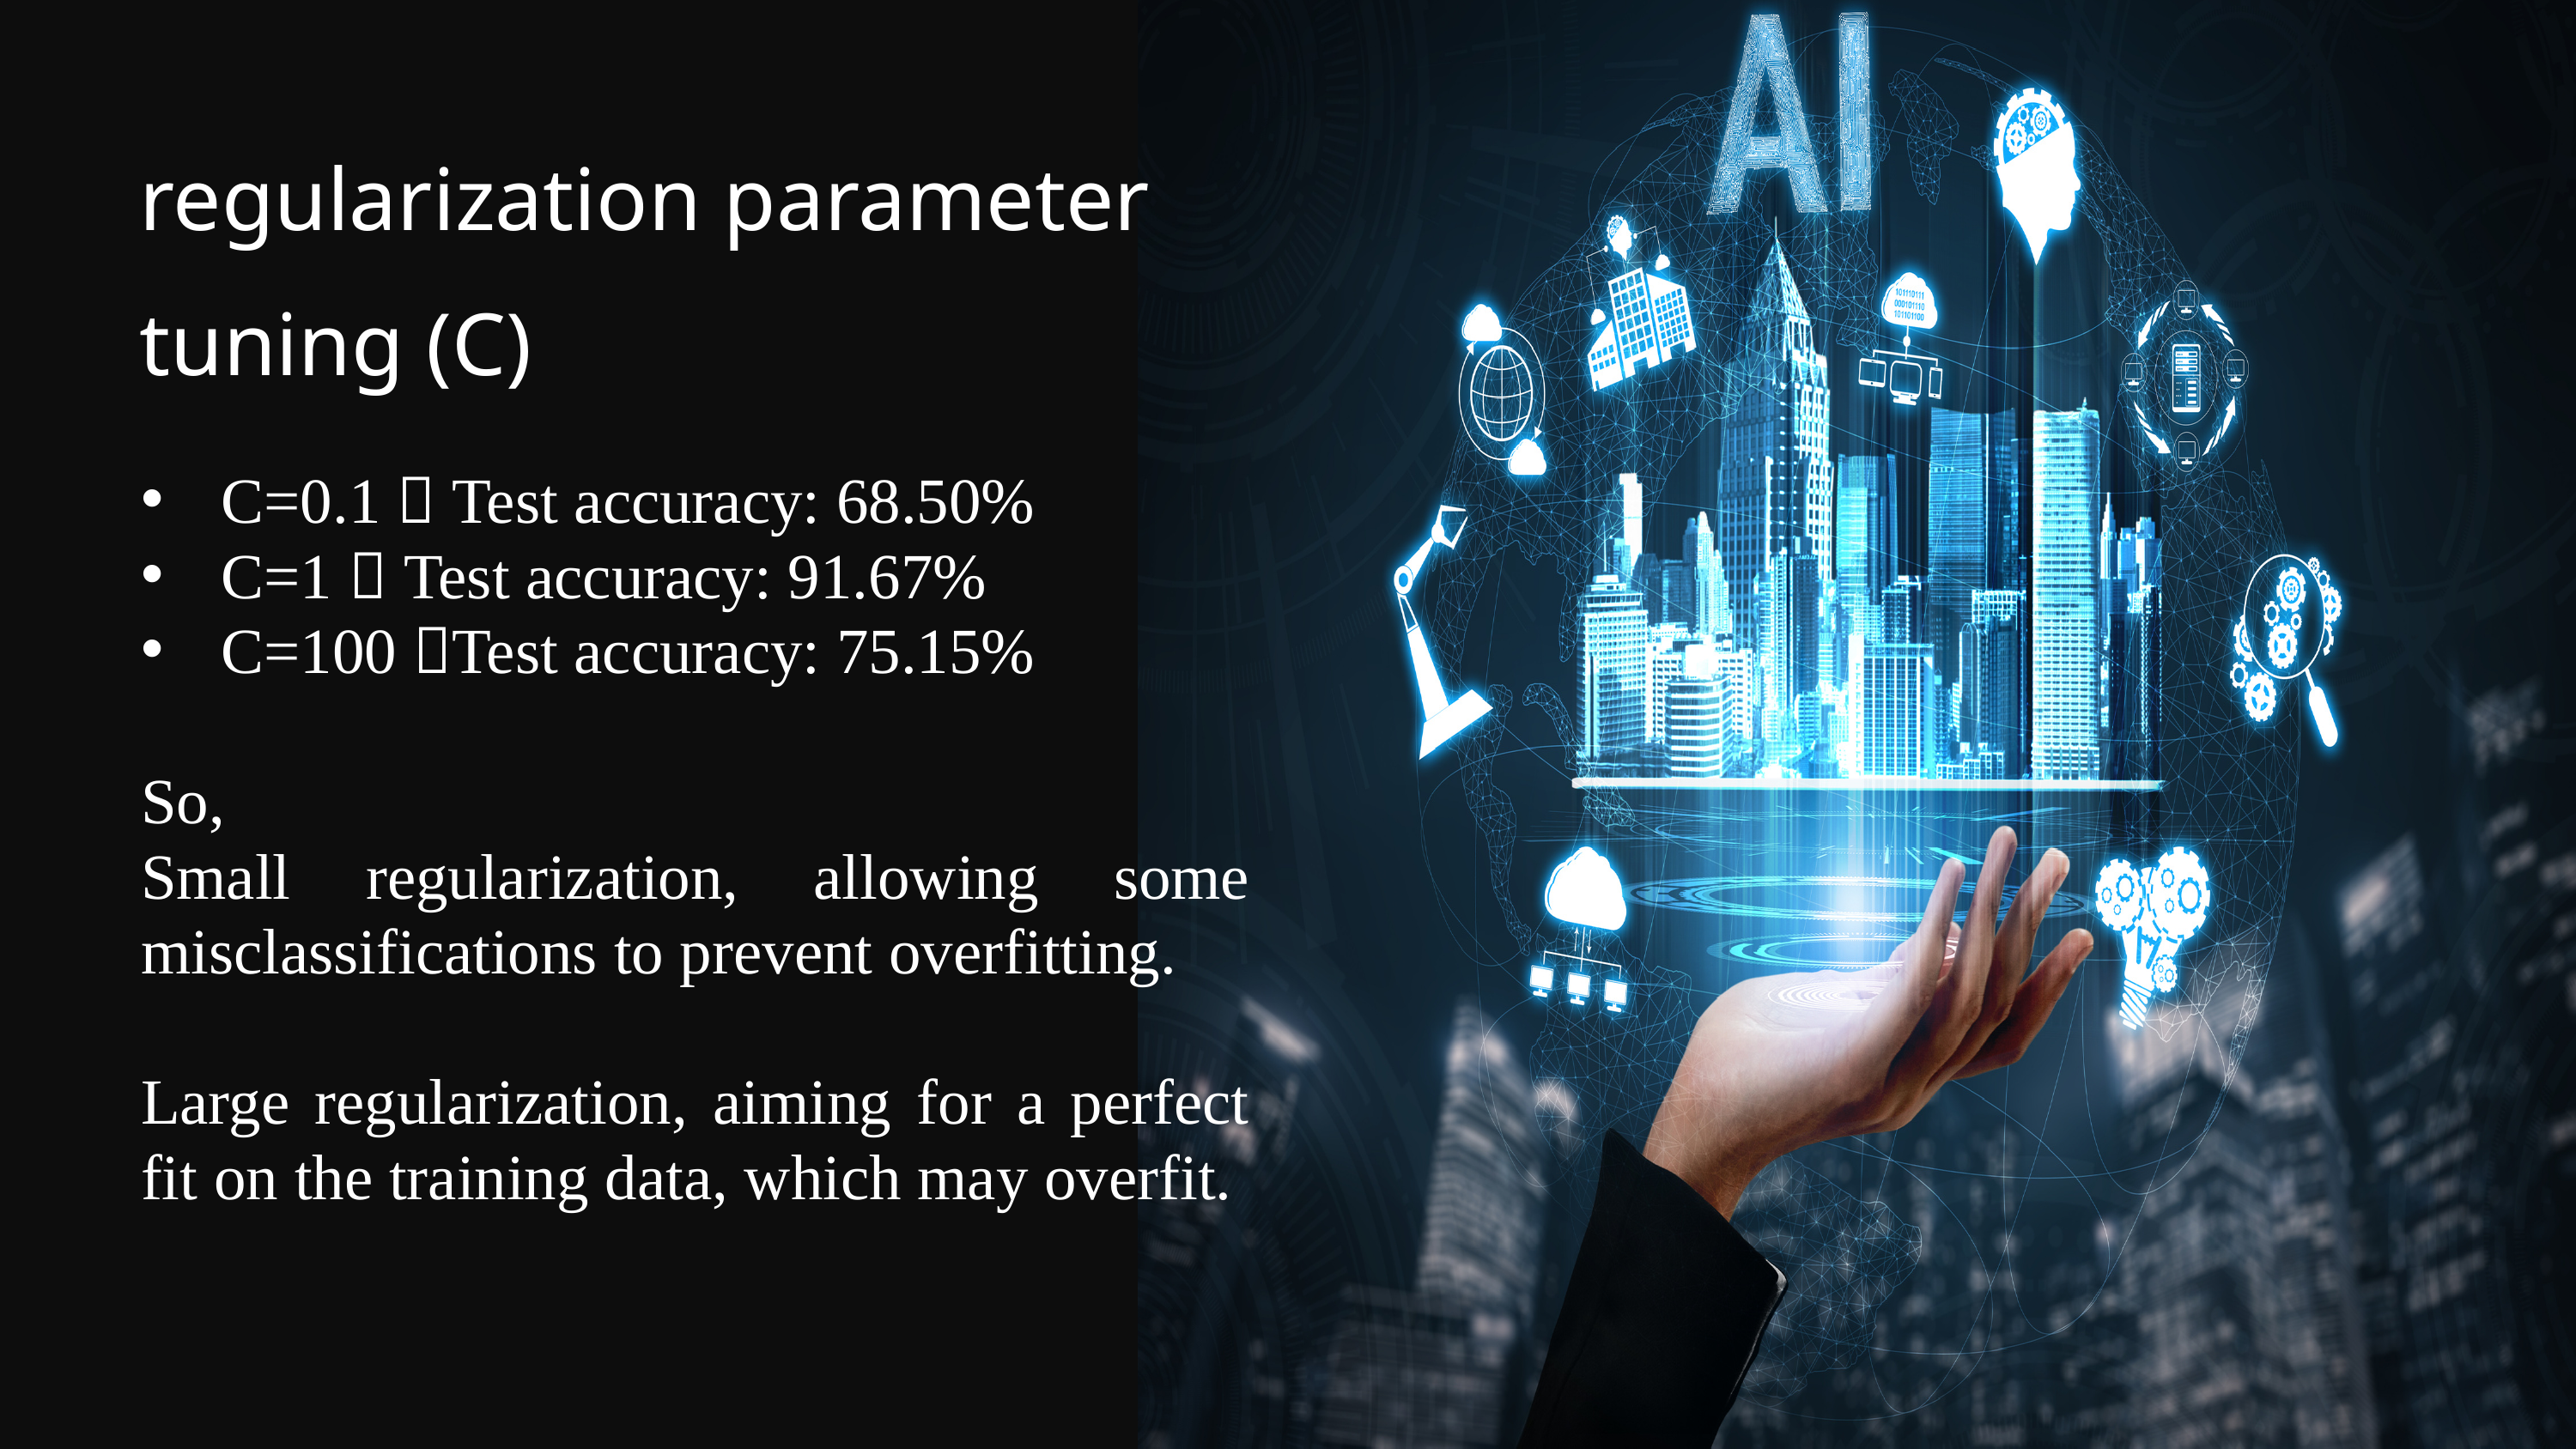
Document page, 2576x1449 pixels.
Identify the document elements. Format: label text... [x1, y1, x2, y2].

text_box C=0.1  Test accuracy: 68.50% C=1  Test accuracy: 91.67% C=100 Test accuracy: 75.15% So, Small regularization, allowing some misclassifications to prevent overfitting. Large regularization, aiming for a perfect fit on the training data, which may overfit. [141, 461, 1251, 1438]
text_box regularization parameter tuning (C) [139, 101, 1251, 393]
text_box [1138, 0, 2576, 1449]
